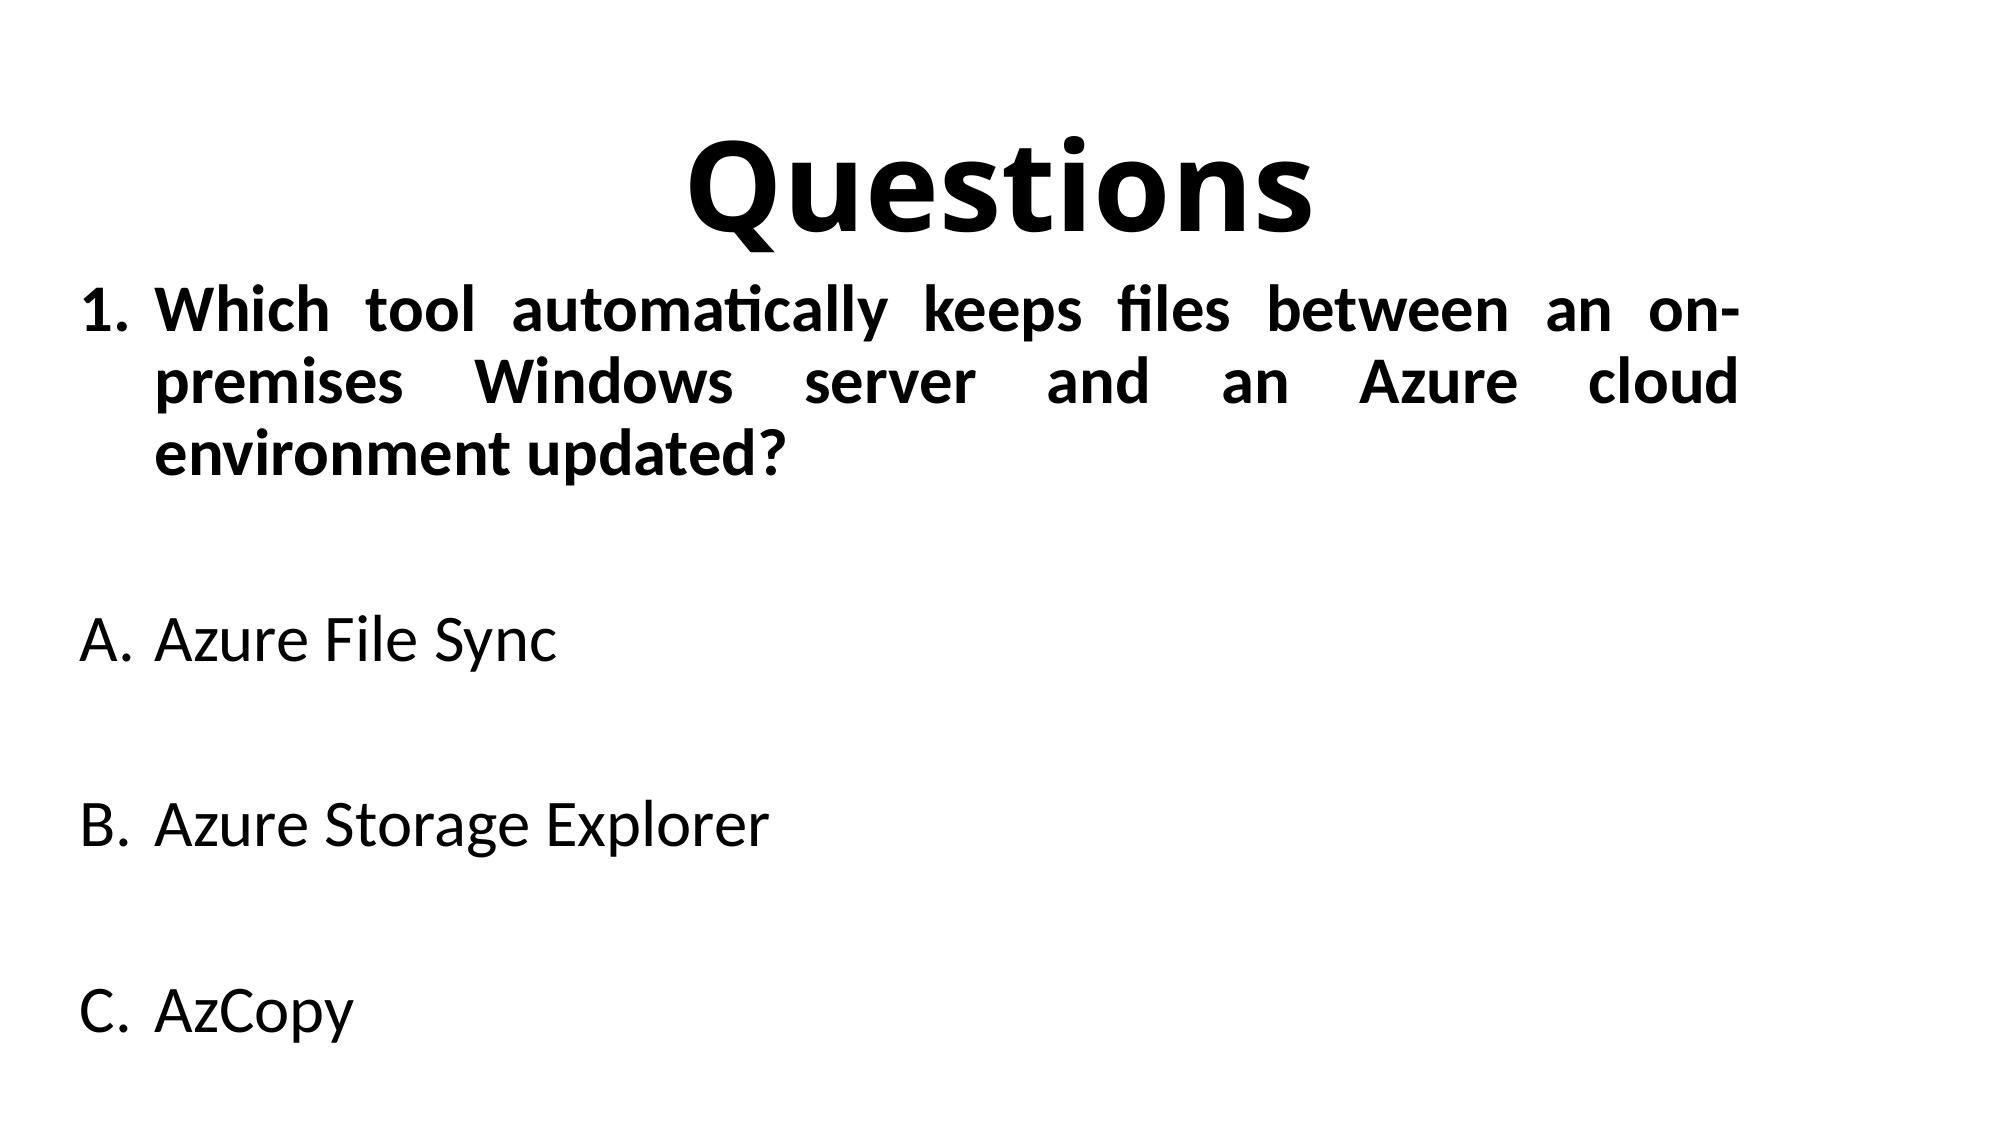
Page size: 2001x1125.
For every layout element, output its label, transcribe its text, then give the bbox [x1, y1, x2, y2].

title Questions [249, 80, 1750, 265]
subtitle Which tool automatically keeps files between an on-premises Windows server and an Azure cloud environment updated? Azure File Sync Azure Storage Explorer AzCopy [64, 265, 1758, 1096]
